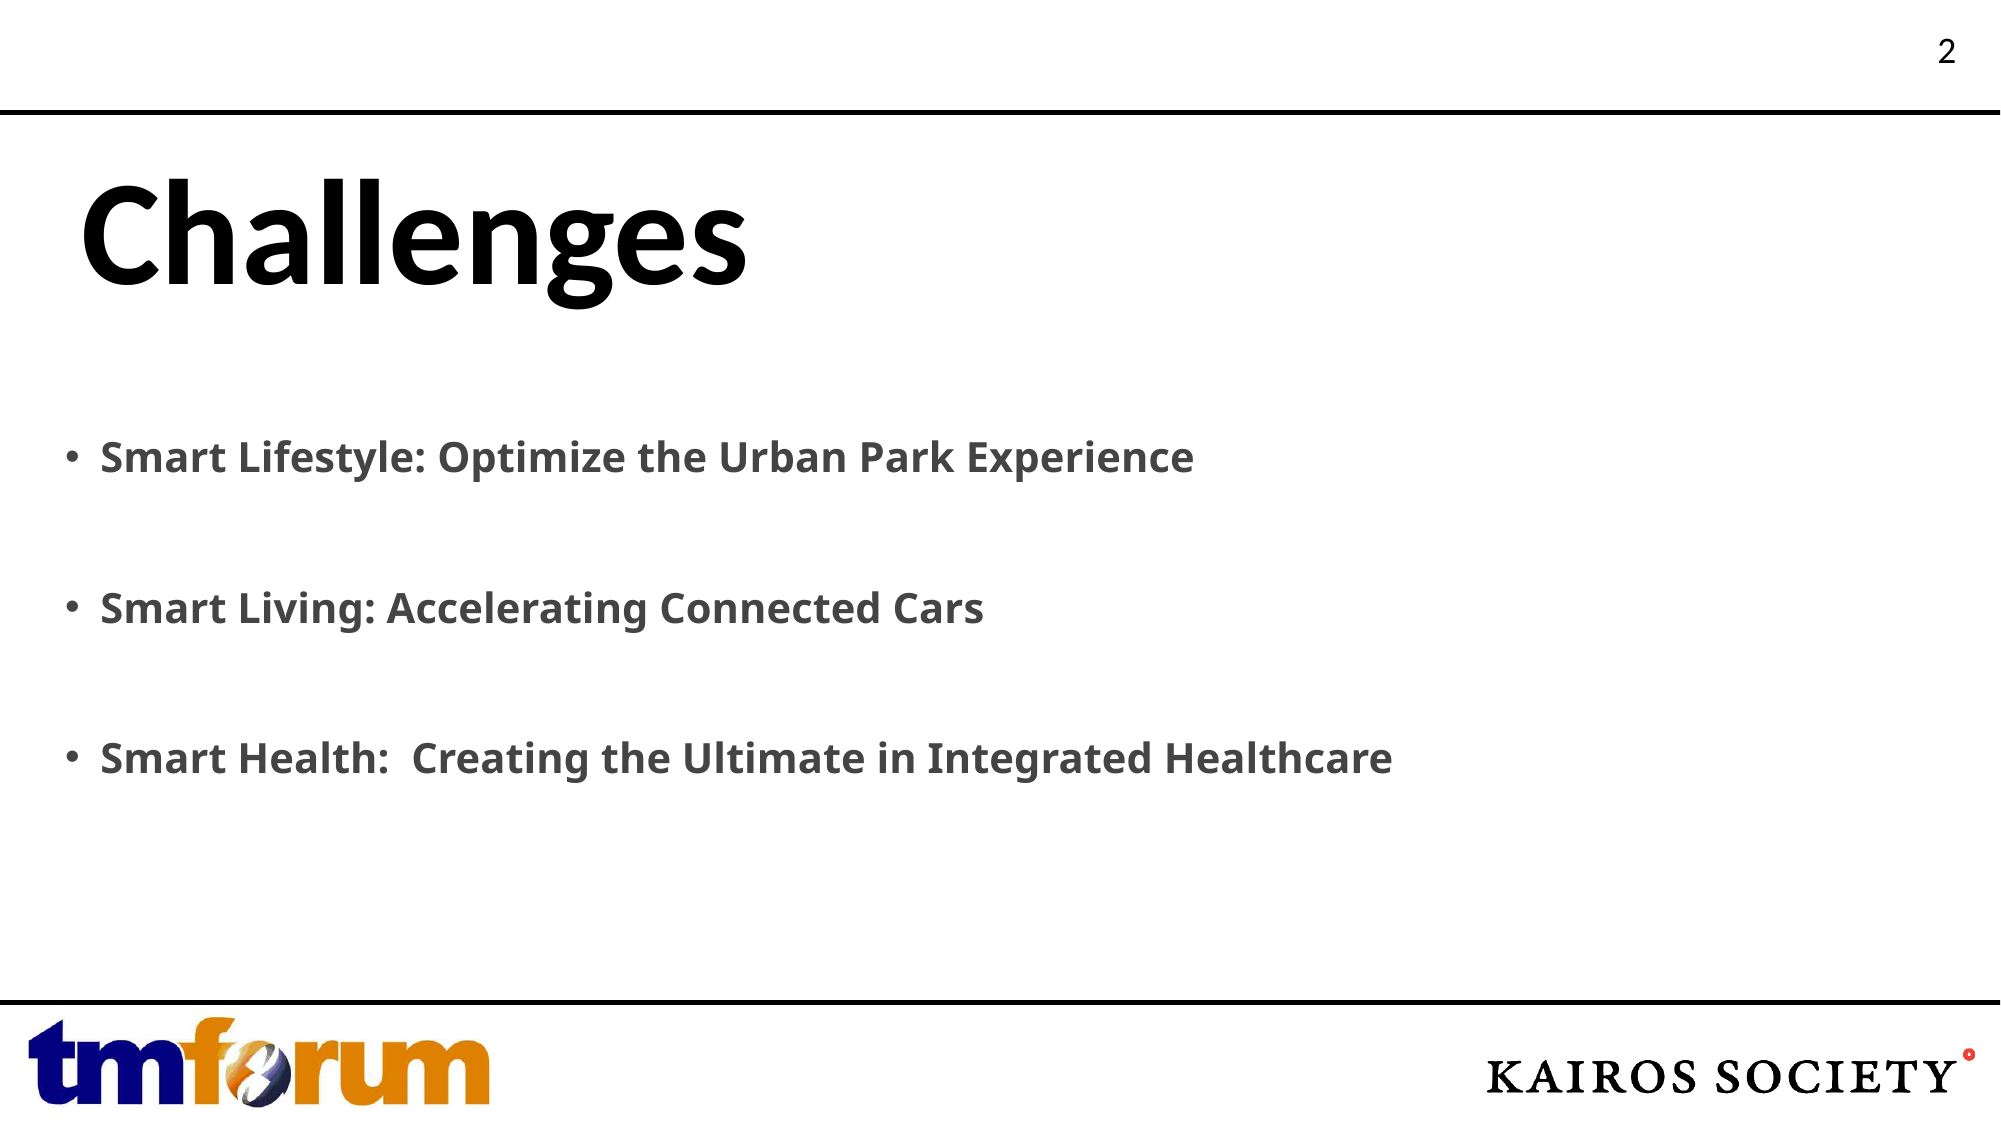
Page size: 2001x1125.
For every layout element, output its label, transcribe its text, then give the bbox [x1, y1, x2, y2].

text_box 2 [1893, 18, 2000, 79]
picture [23, 1015, 498, 1108]
text_box Smart Lifestyle: Optimize the Urban Park Experience Smart Living: Accelerating Connected Cars Smart Health: Creating the Ultimate in Integrated Healthcare [10, 323, 2000, 839]
text_box Challenges [66, 126, 765, 322]
picture [1482, 1035, 1975, 1115]
